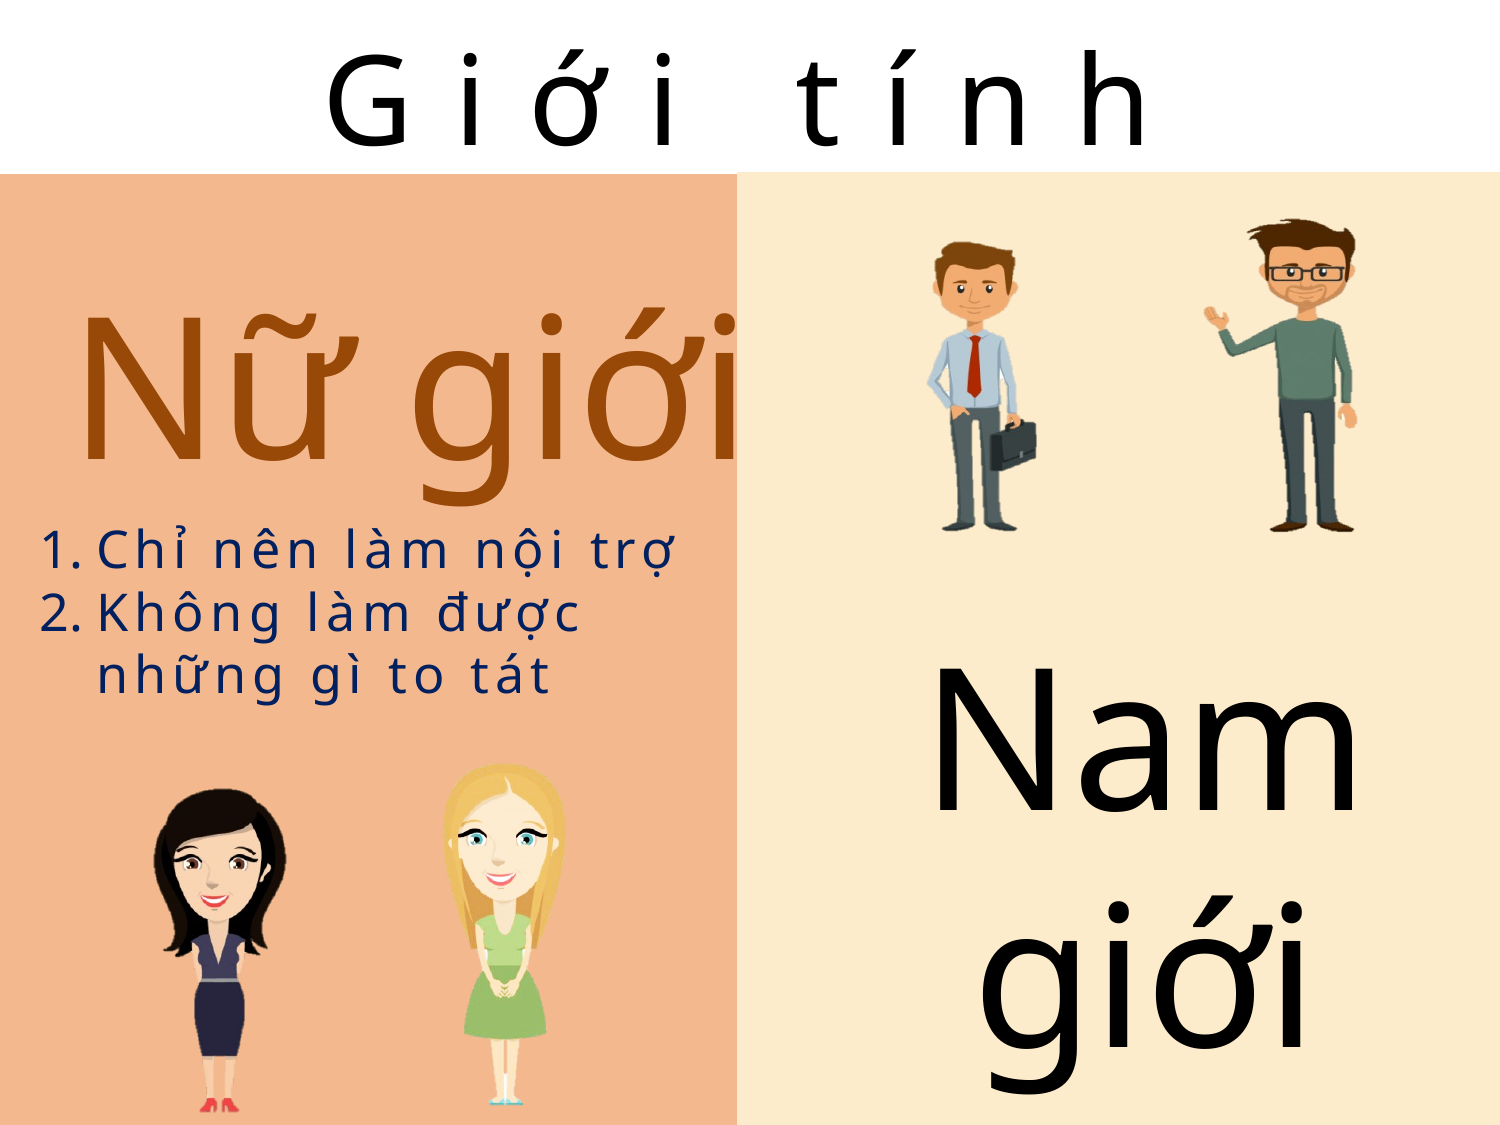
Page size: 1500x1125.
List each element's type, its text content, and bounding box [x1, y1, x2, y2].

picture [0, 705, 576, 1125]
picture [737, 172, 1500, 1125]
title Giới tính [62, 1, 1413, 173]
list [0, 174, 734, 1125]
